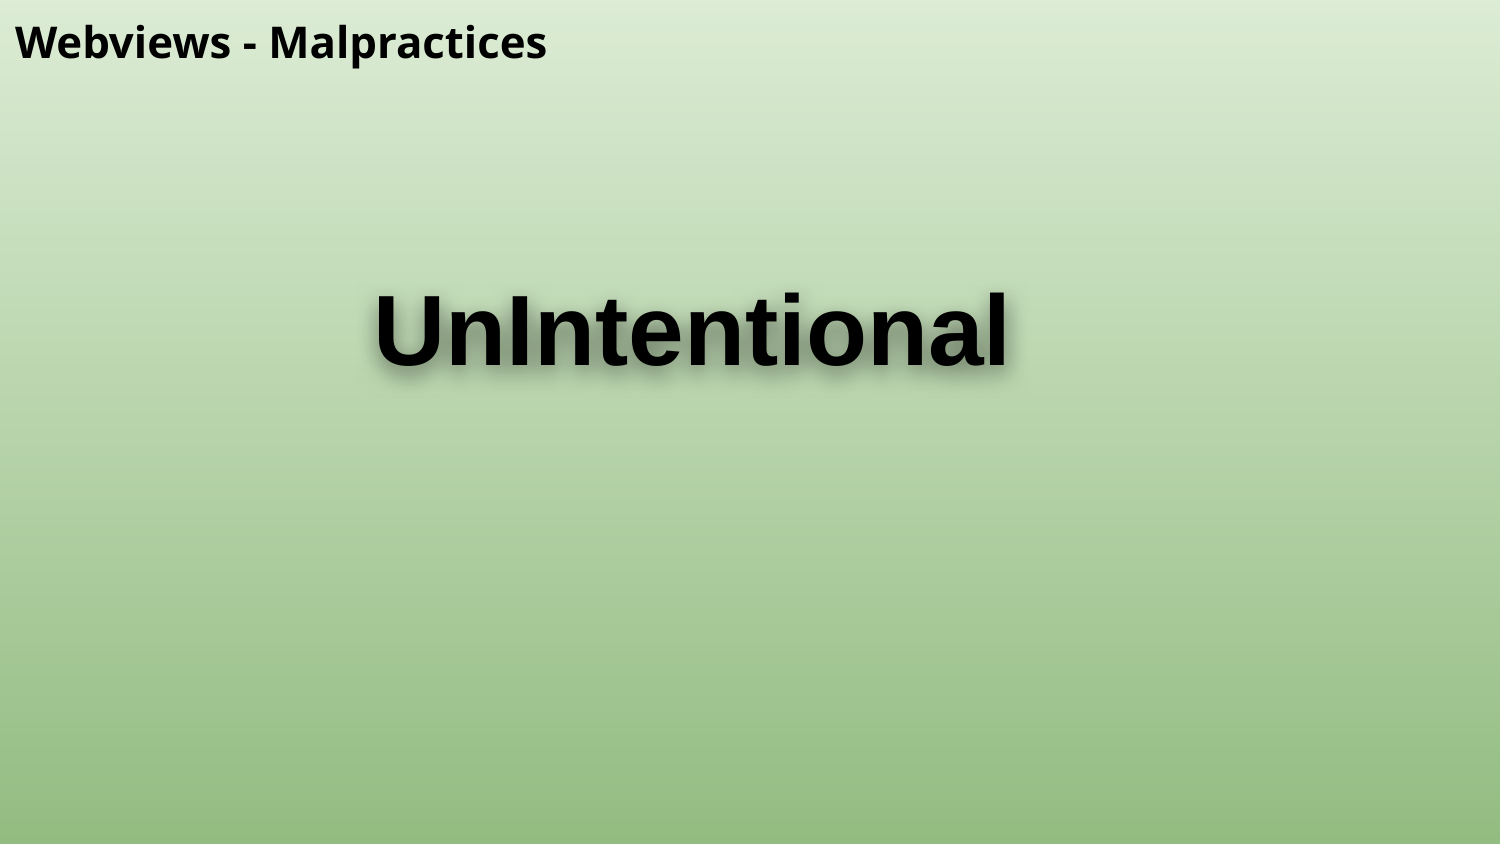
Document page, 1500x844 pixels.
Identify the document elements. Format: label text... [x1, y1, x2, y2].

text_box Webviews - Malpractices [0, 0, 853, 83]
text_box UnIntentional [283, 231, 1259, 400]
